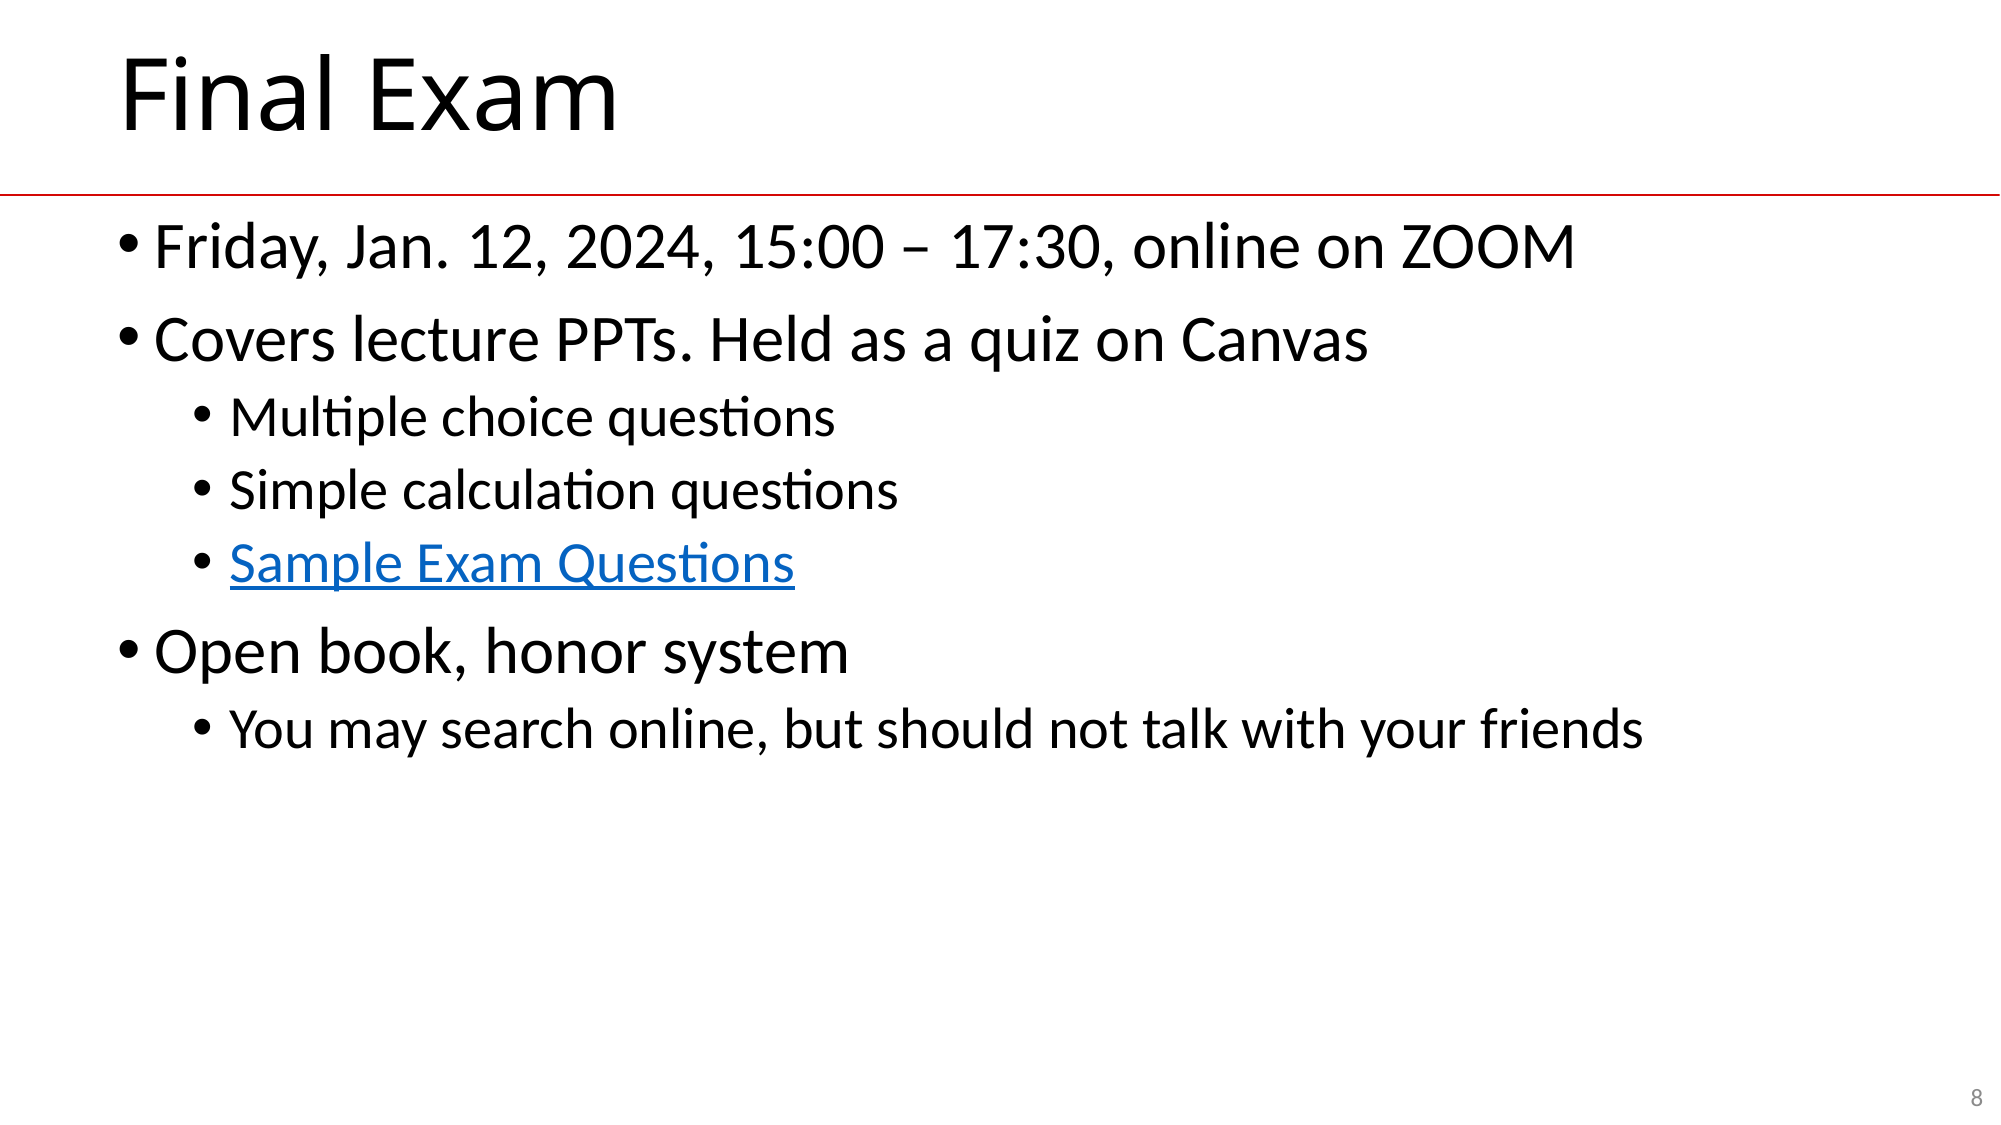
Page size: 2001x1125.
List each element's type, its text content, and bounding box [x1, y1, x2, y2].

slide_number 8 [1548, 1066, 1999, 1125]
title Final Exam [102, 10, 1899, 186]
list Friday, Jan. 12, 2024, 15:00 – 17:30, online on ZOOM Covers lecture PPTs. Held as a quiz on Canvas Multiple choice questions Simple calculation questions Sample Exam Questions Open book, honor system You may search online, but should not talk with your friends [102, 203, 1899, 1056]
